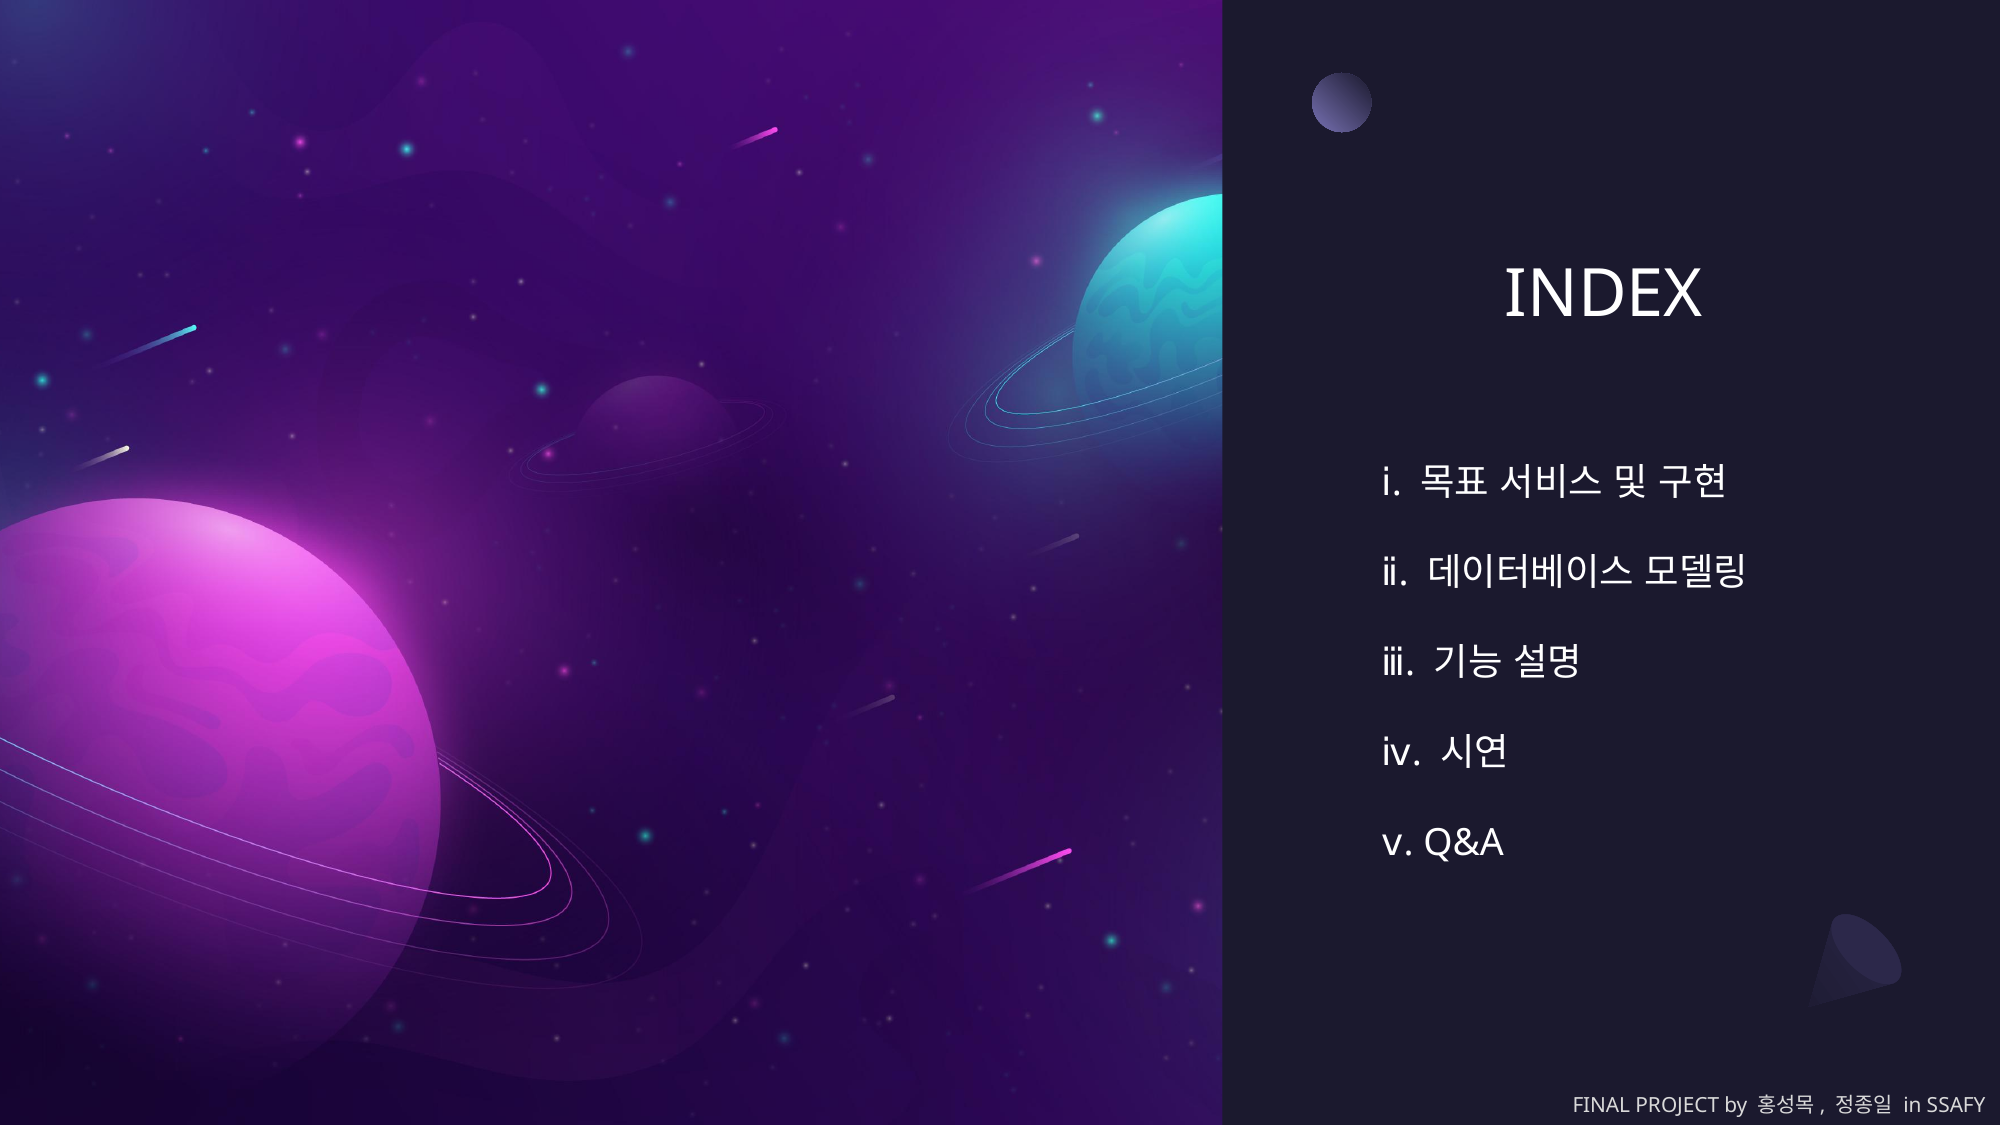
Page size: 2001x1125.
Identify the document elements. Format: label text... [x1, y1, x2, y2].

picture [0, 0, 1223, 1125]
text_box INDEX [1489, 242, 1734, 337]
text_box ⅰ. 목표 서비스 및 구현 ⅱ. 데이터베이스 모델링 ⅲ. 기능 설명 ⅳ. 시연 ⅴ. Q&A [1366, 405, 1764, 870]
text_box FINAL PROJECT by 홍성목, 정종일 in SSAFY [1557, 1084, 2000, 1125]
